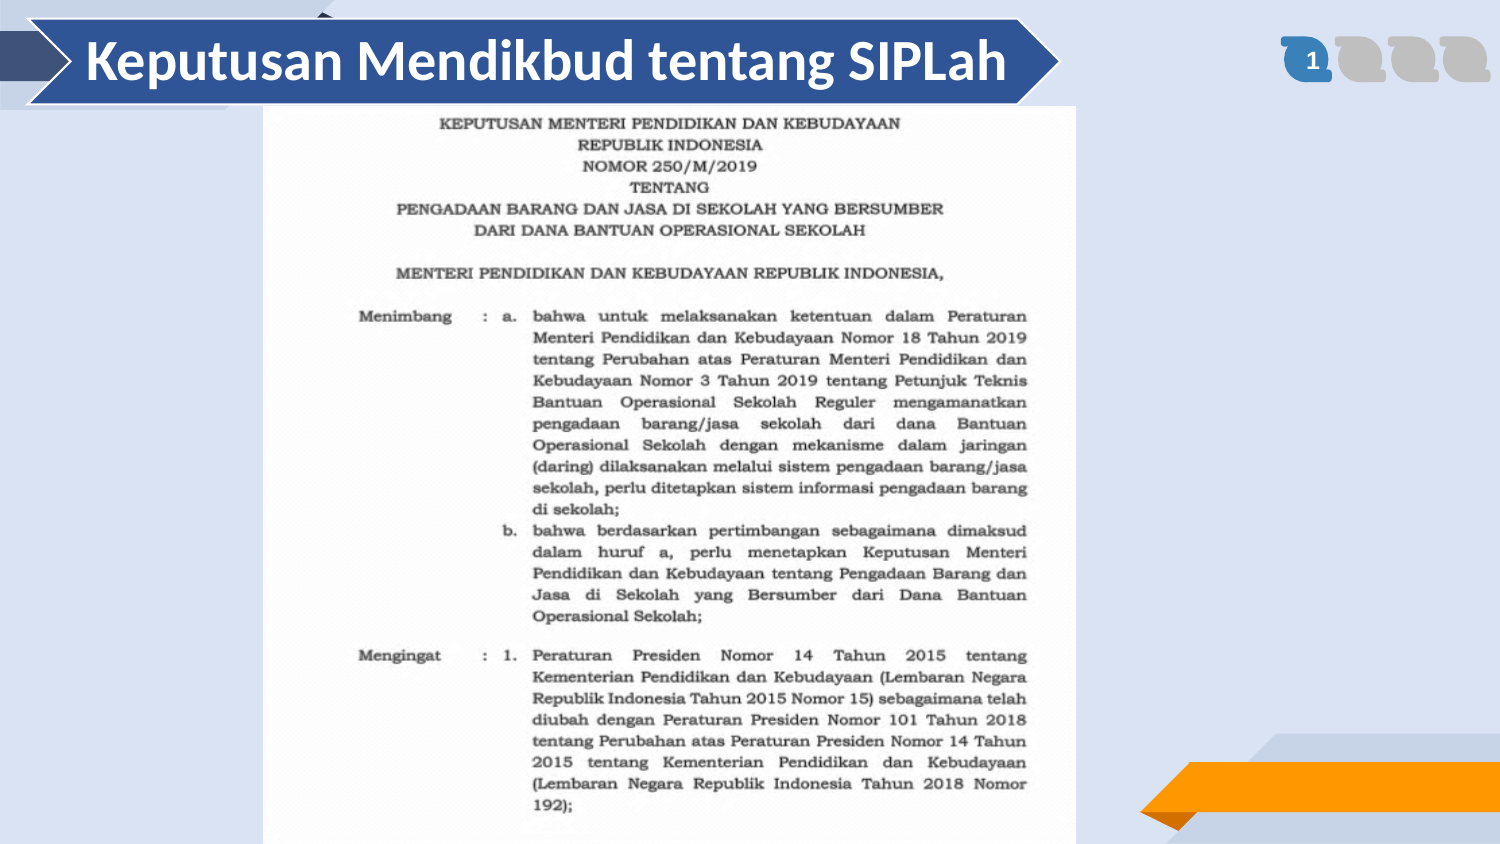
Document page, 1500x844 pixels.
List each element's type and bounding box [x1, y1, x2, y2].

text_box [0, 18, 1099, 105]
text_box [1281, 37, 1331, 82]
text_box [1389, 37, 1438, 82]
text_box [1440, 37, 1490, 82]
text_box [1335, 37, 1385, 82]
picture [263, 106, 1076, 844]
